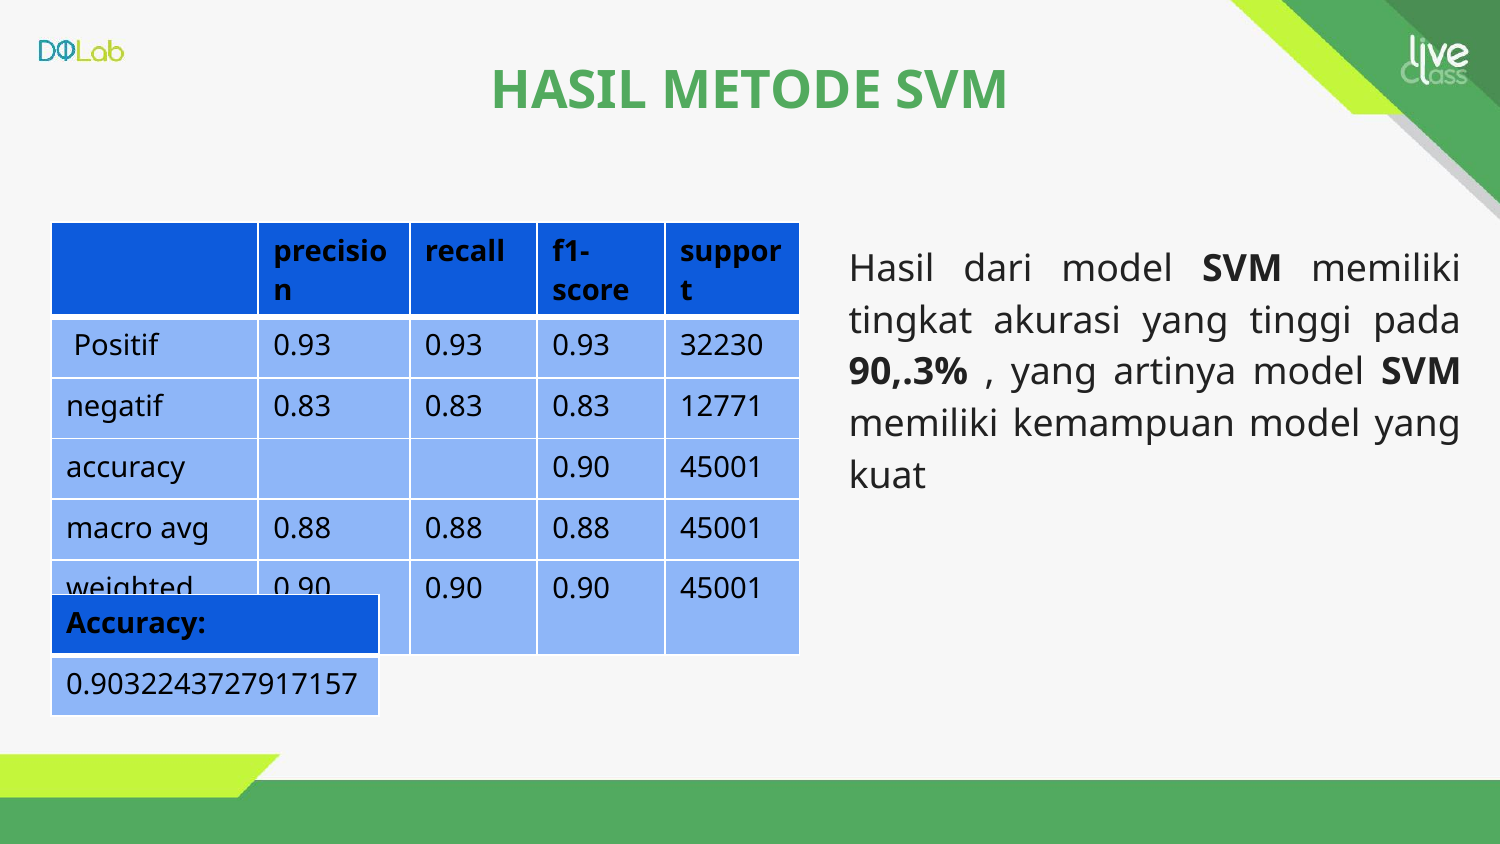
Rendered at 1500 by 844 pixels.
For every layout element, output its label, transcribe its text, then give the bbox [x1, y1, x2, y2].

table_cell 0.90 [538, 561, 664, 654]
table_cell 45001 [666, 439, 799, 498]
table_header [52, 223, 257, 314]
table_cell weighted avg [52, 561, 257, 594]
table_cell 12771 [666, 379, 799, 438]
picture [0, 0, 1500, 844]
table_cell 0.9032243727917157 [52, 658, 378, 715]
table_cell 0.88 [259, 500, 409, 559]
table_header recall [411, 223, 536, 314]
table_cell 0.83 [411, 379, 536, 438]
table_cell [411, 439, 536, 498]
table_cell 45001 [666, 500, 799, 559]
table_header f1-score [538, 223, 664, 314]
table_header Accuracy: [52, 595, 378, 653]
table_header support [666, 223, 799, 314]
table_cell 0.90 [411, 561, 536, 654]
table_cell 45001 [666, 561, 799, 654]
table_cell 0.83 [259, 379, 409, 438]
table_cell 0.88 [538, 500, 664, 559]
table_cell 0.93 [411, 320, 536, 377]
title HASIL METODE SVM [300, 40, 1200, 135]
table_cell 0.93 [538, 320, 664, 377]
table_cell 0.83 [538, 379, 664, 438]
table_cell 0.93 [259, 320, 409, 377]
table_cell 0.90 [538, 439, 664, 498]
table_cell macro avg [52, 500, 257, 559]
table_cell 0.88 [411, 500, 536, 559]
table_cell [259, 439, 409, 498]
table_header precision [259, 223, 409, 314]
table_cell 32230 [666, 320, 799, 377]
table_cell Positif [52, 320, 257, 377]
table_cell accuracy [52, 439, 257, 498]
list Hasil dari model SVM memiliki tingkat akurasi yang tinggi pada 90,.3% , yang artinya model SVM memiliki kemampuan model yang kuat [814, 222, 1477, 723]
table_cell negatif [52, 379, 257, 438]
table_cell 0.90 [259, 561, 409, 654]
